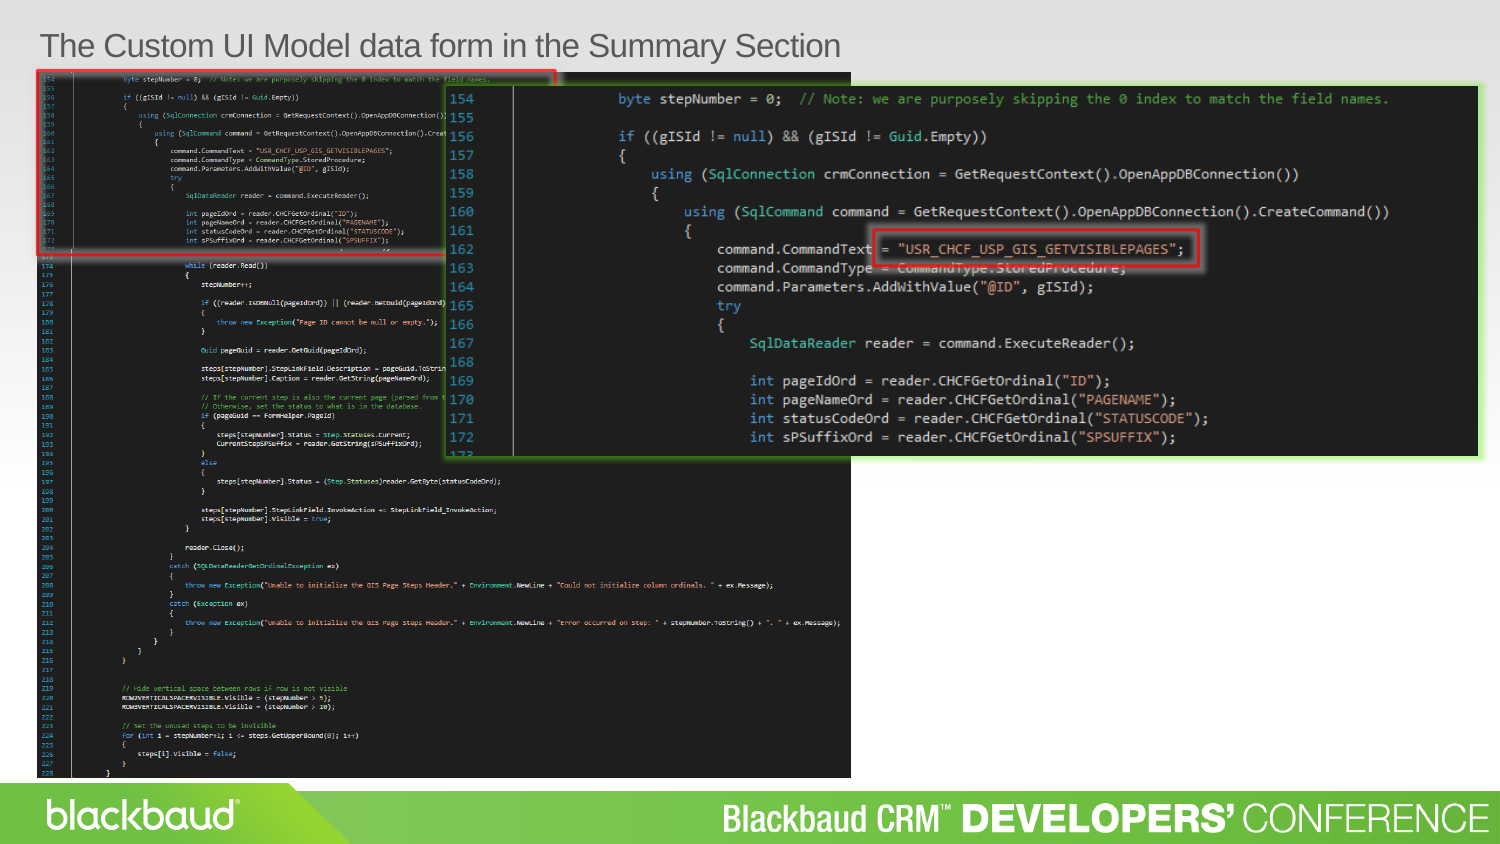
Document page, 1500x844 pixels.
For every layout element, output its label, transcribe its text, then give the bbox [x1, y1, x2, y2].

text_box [35, 68, 557, 72]
text_box The Custom UI Model data form in the Summary Section [24, 16, 966, 72]
picture [0, 0, 1500, 844]
